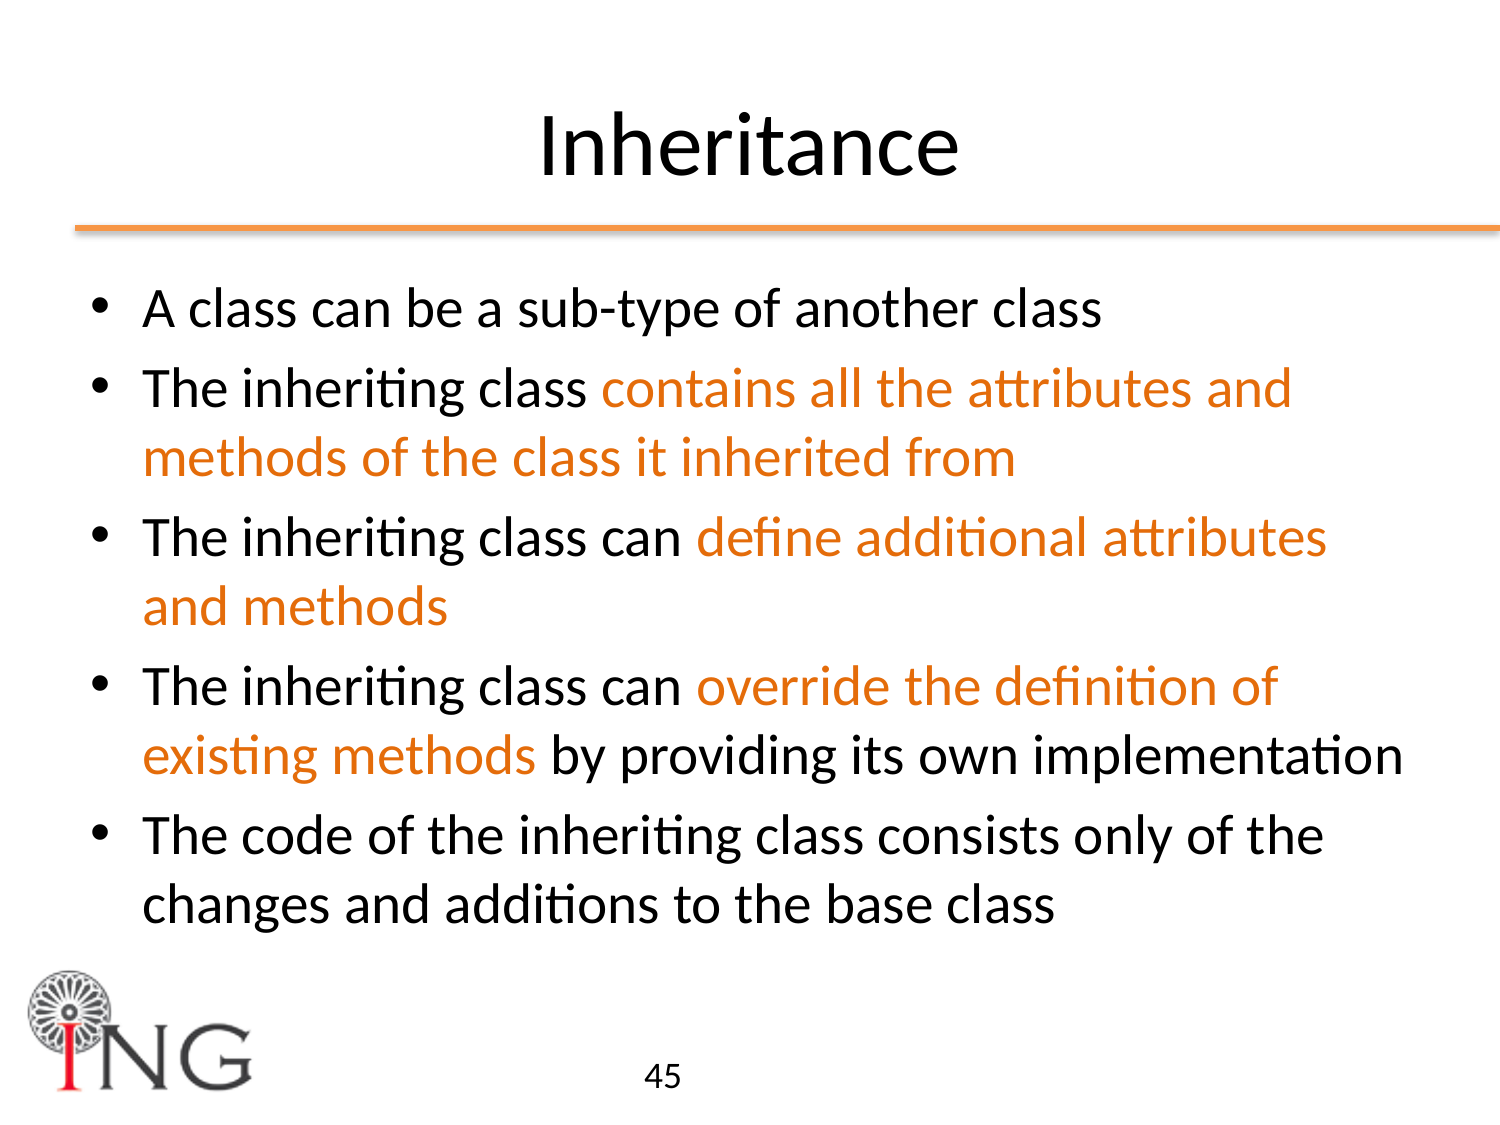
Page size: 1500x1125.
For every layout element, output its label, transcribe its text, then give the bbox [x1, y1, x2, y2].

list A class can be a sub-type of another class The inheriting class contains all the attributes and methods of the class it inherited from The inheriting class can define additional attributes and methods The inheriting class can override the definition of existing methods by providing its own implementation The code of the inheriting class consists only of the changes and additions to the base class [75, 262, 1425, 1005]
picture [3, 948, 281, 1124]
title Inheritance [75, 45, 1425, 233]
slide_number 45 [629, 1043, 1425, 1104]
